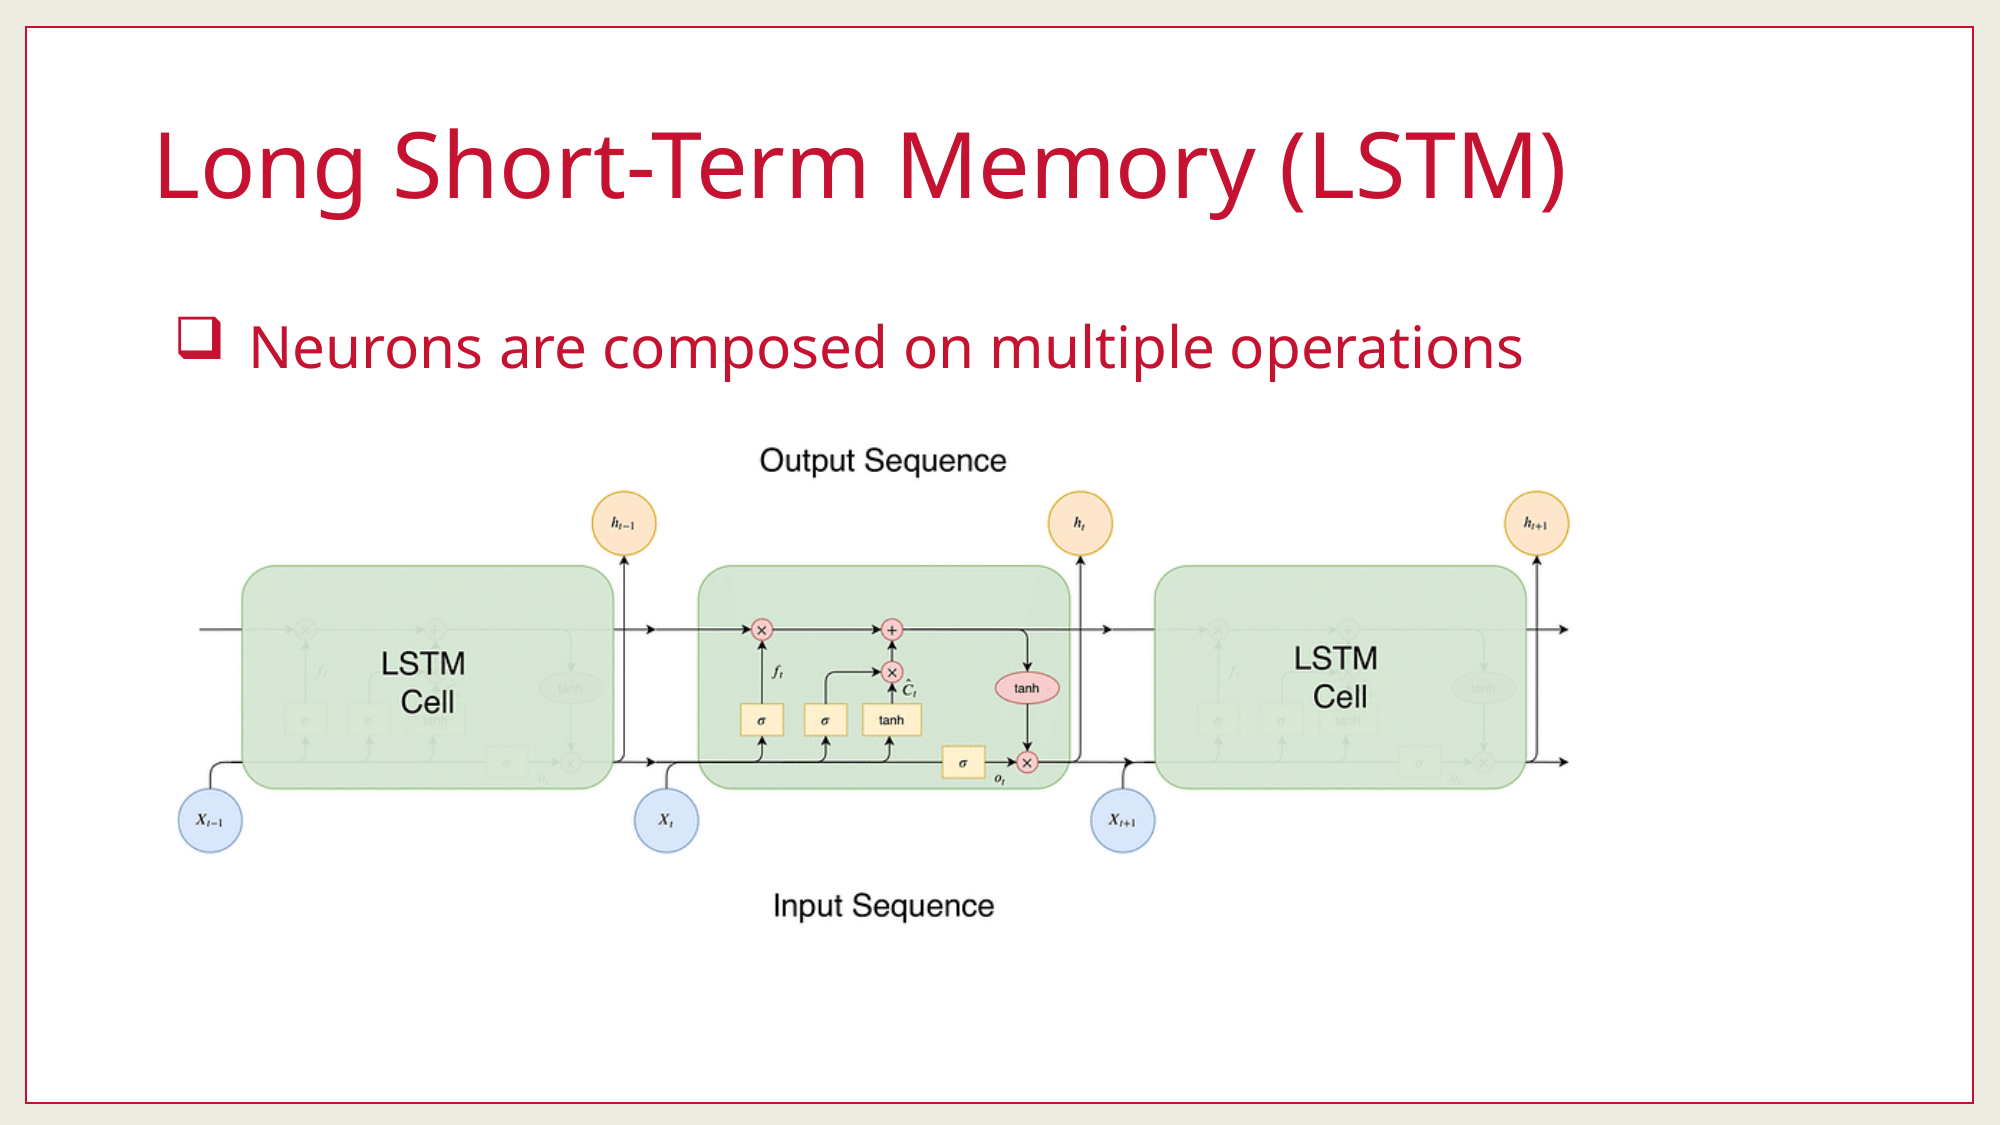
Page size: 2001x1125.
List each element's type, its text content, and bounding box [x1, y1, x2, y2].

title Long Short-Term Memory (LSTM) [137, 59, 1976, 278]
picture [177, 415, 1580, 951]
list Neurons are composed on multiple operations [158, 310, 1976, 1125]
